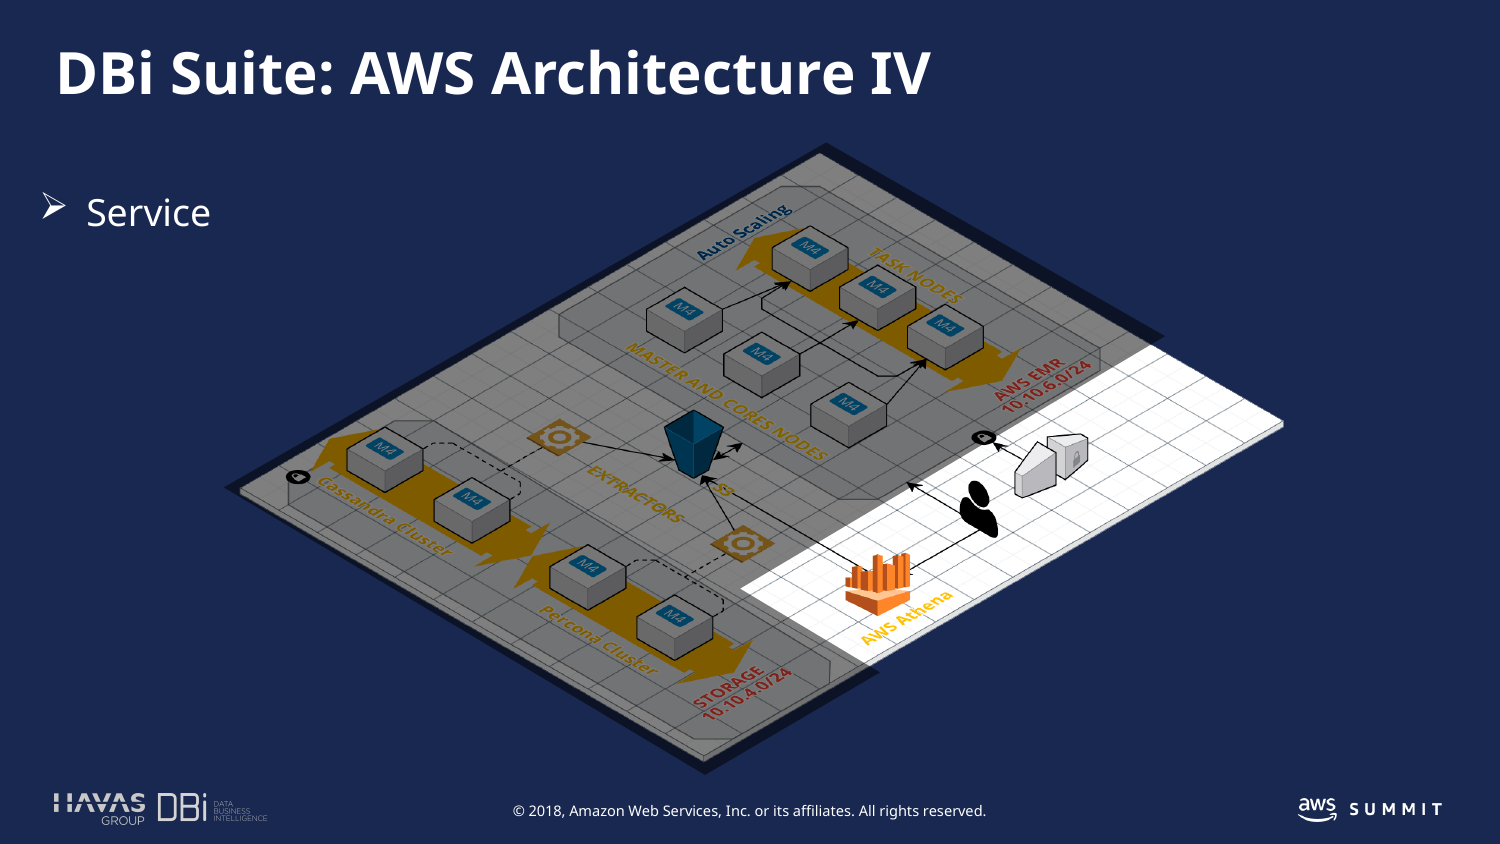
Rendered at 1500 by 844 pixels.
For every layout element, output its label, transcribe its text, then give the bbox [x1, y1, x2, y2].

picture [54, 793, 145, 825]
picture [191, 133, 1333, 775]
picture [157, 792, 268, 822]
picture [1268, 780, 1476, 840]
title DBi Suite: AWS Architecture IV [55, 28, 1444, 119]
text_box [24, 142, 1166, 776]
